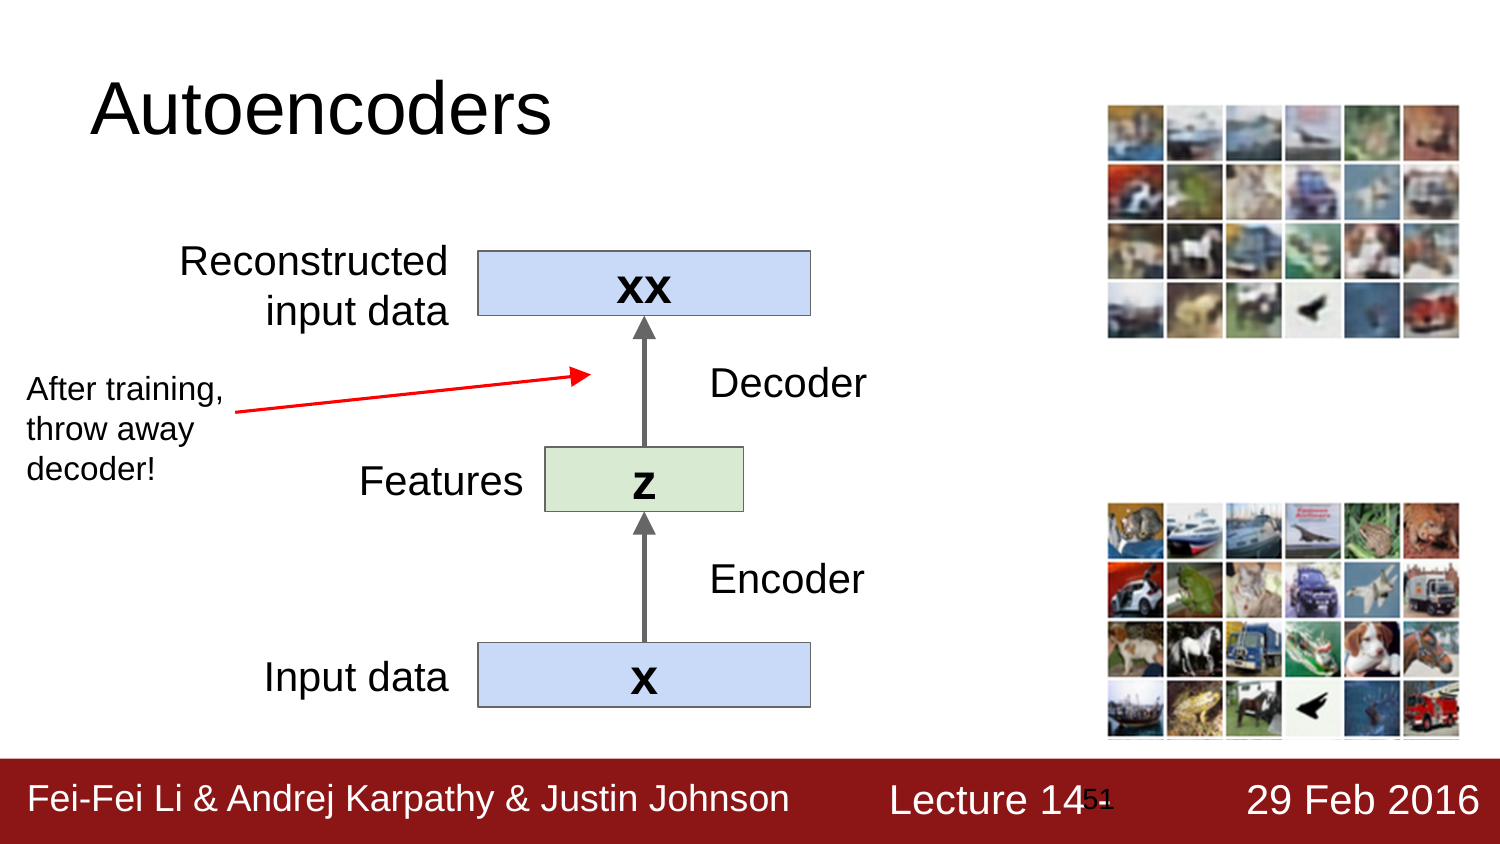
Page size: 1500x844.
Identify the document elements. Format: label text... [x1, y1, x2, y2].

text_box xx [477, 251, 811, 316]
text_box Features [321, 446, 539, 512]
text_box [234, 374, 592, 413]
text_box Input data [321, 642, 464, 708]
text_box Decoder [694, 349, 904, 414]
text_box x [477, 642, 811, 708]
picture [1102, 100, 1465, 340]
text_box After training, throw away decoder! [11, 352, 321, 744]
title Autoencoders [75, 33, 1425, 175]
text_box z [544, 446, 744, 512]
slide_number ‹#› [1067, 765, 1206, 830]
text_box Reconstructed input data [155, 234, 464, 333]
picture [1102, 494, 1465, 740]
text_box Encoder [694, 544, 904, 610]
